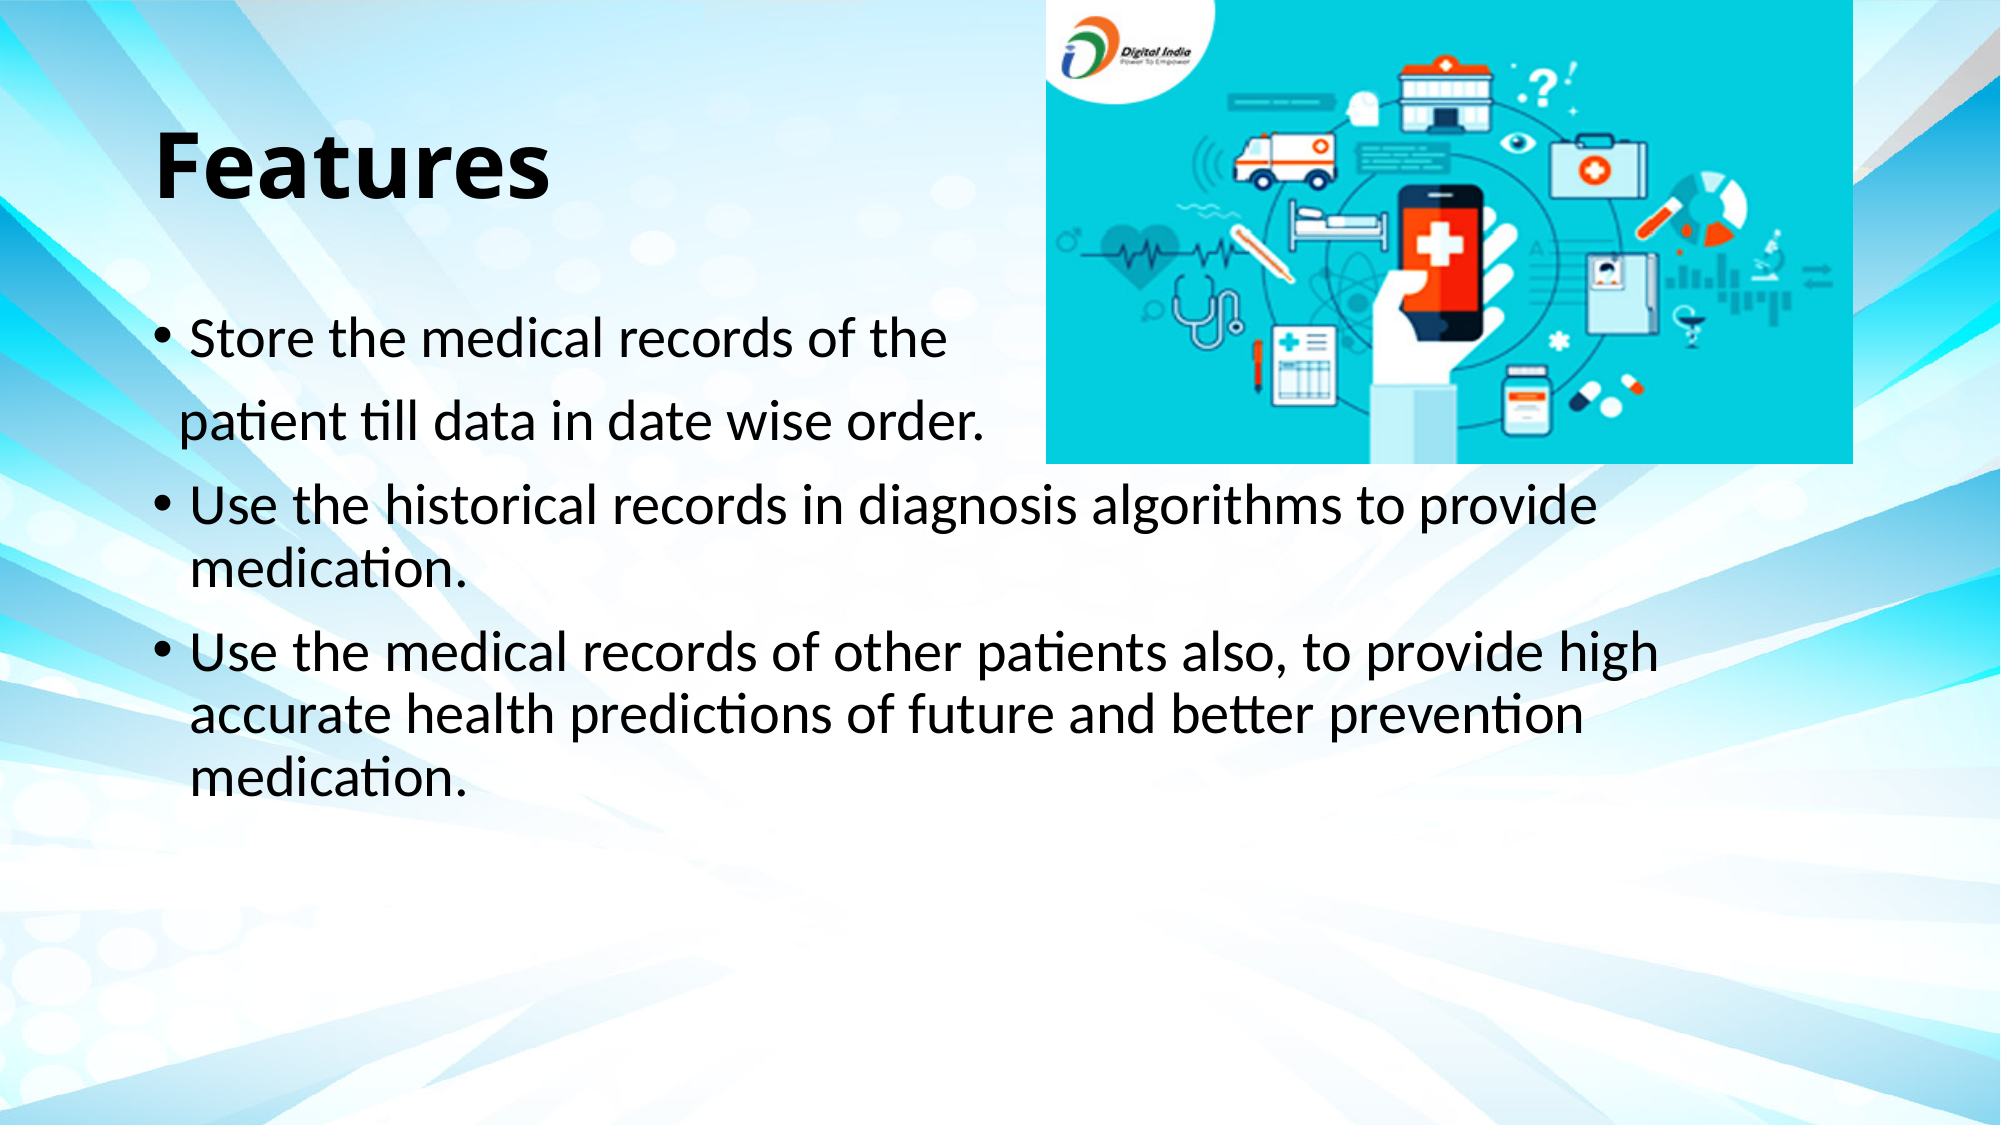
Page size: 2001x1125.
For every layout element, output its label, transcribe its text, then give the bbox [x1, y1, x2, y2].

title Features [137, 59, 1046, 278]
title Features [1853, 59, 1863, 278]
list Store the medical records of the patient till data in date wise order. Use the historical records in diagnosis algorithms to provide medication. Use the medical records of other patients also, to provide high accurate health predictions of future and better prevention medication. [137, 299, 1863, 1014]
picture [0, 0, 2001, 1125]
